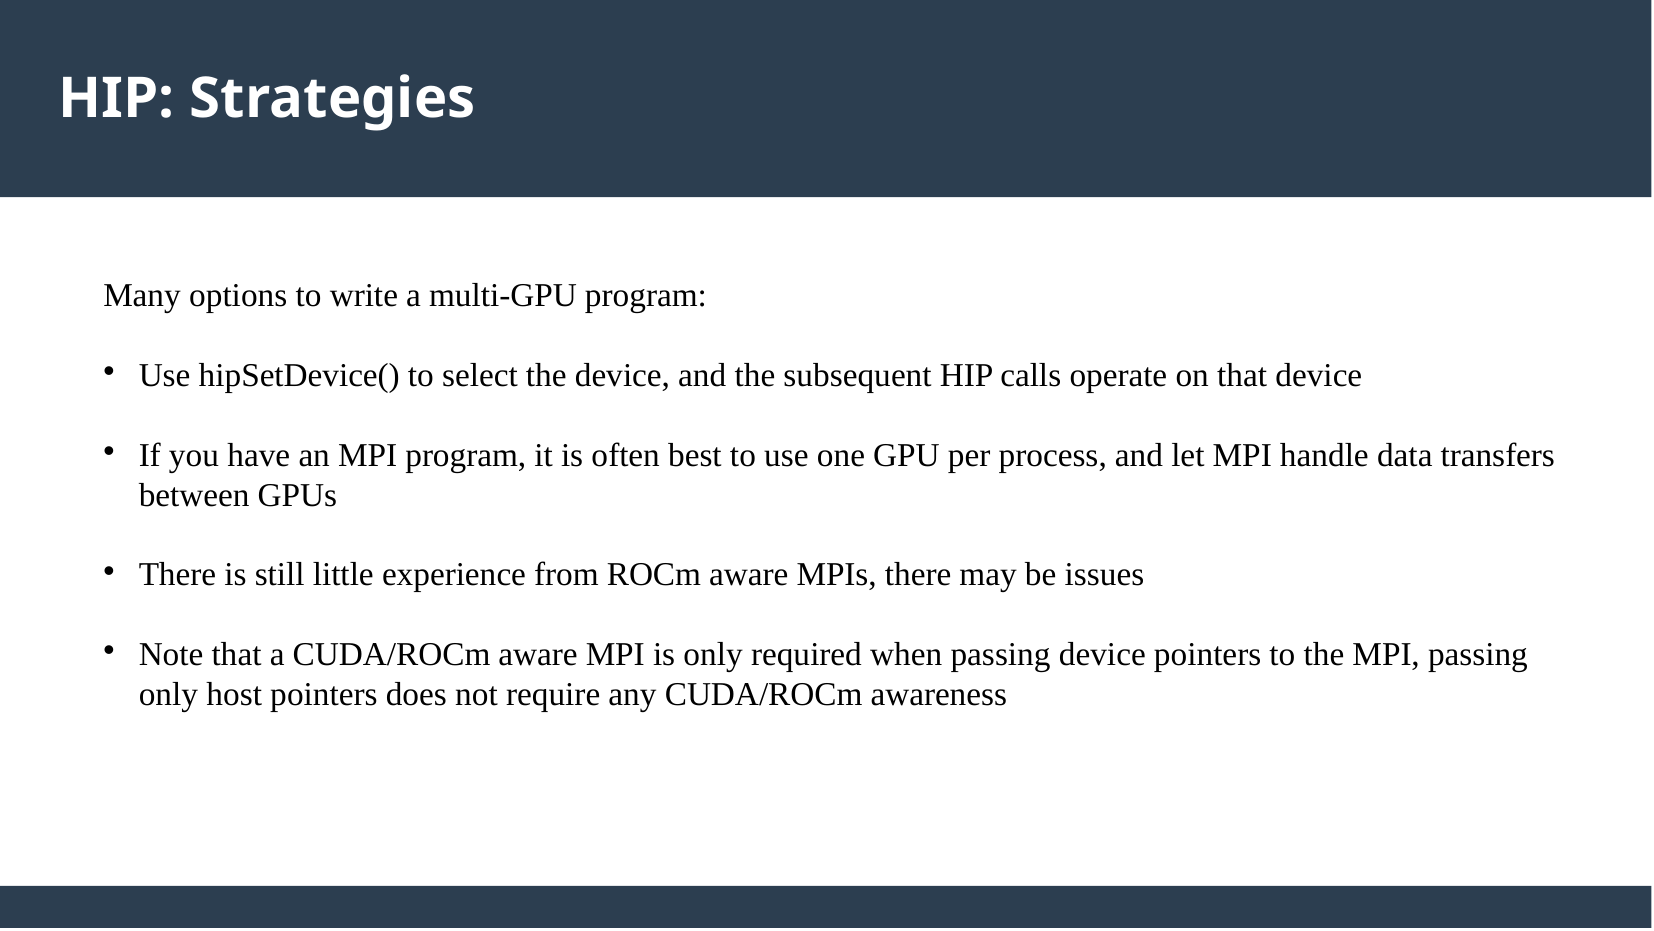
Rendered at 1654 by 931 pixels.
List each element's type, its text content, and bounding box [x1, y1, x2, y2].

text_box HIP: Strategies [58, 37, 1593, 153]
text_box Many options to write a multi-GPU program: Use hipSetDevice() to select the device, and the subsequent HIP calls operate on that device If you have an MPI program, it is often best to use one GPU per process, and let MPI handle data transfers between GPUs There is still little experience from ROCm aware MPIs, there may be issues Note that a CUDA/ROCm aware MPI is only required when passing device pointers to the MPI, passing only host pointers does not require any CUDA/ROCm awareness [88, 265, 1574, 784]
